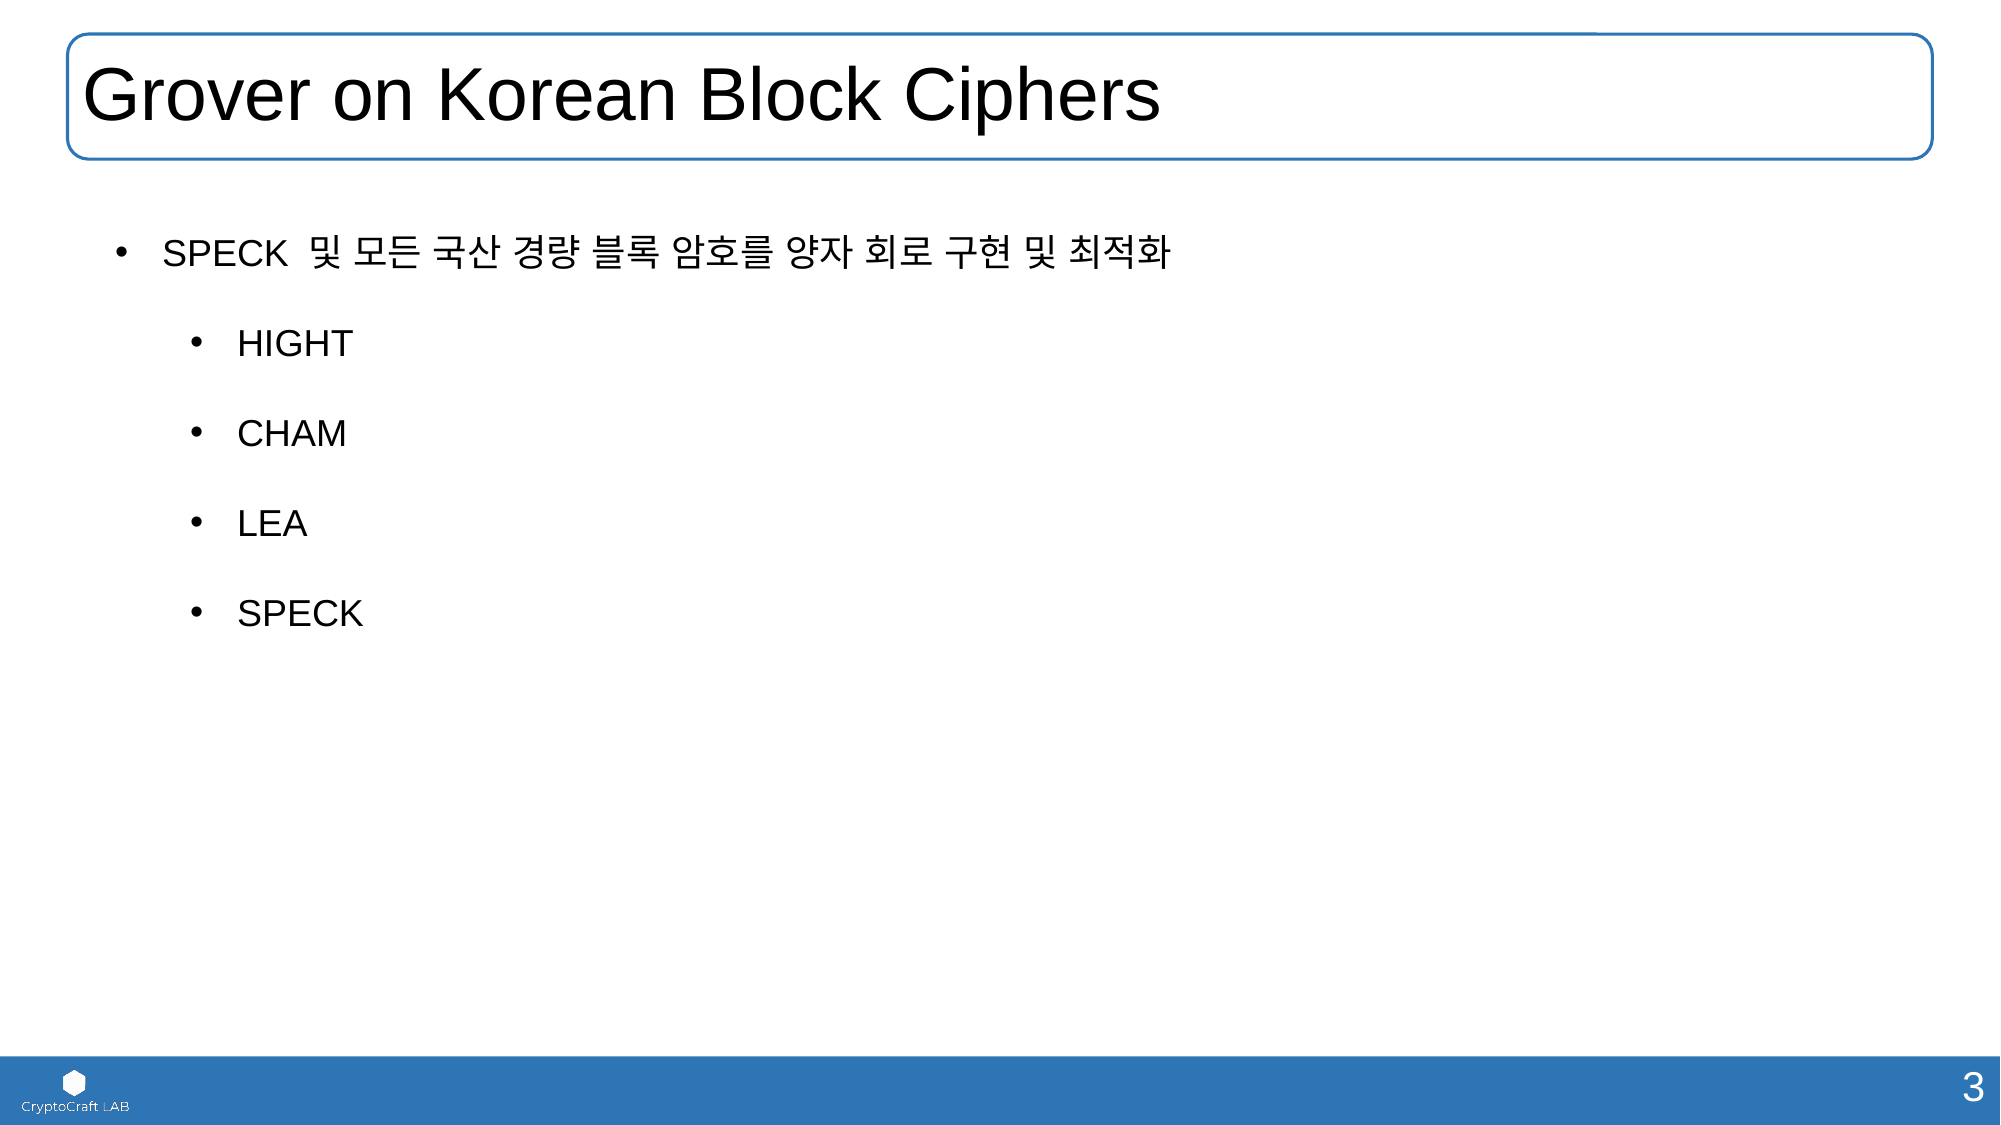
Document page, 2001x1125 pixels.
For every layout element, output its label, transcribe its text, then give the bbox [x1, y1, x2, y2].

text_box SPECK 및 모든 국산 경량 블록 암호를 양자 회로 구현 및 최적화 HIGHT CHAM LEA SPECK [100, 221, 1848, 687]
picture [13, 1061, 138, 1123]
title Grover on Korean Block Ciphers [67, 34, 1933, 160]
